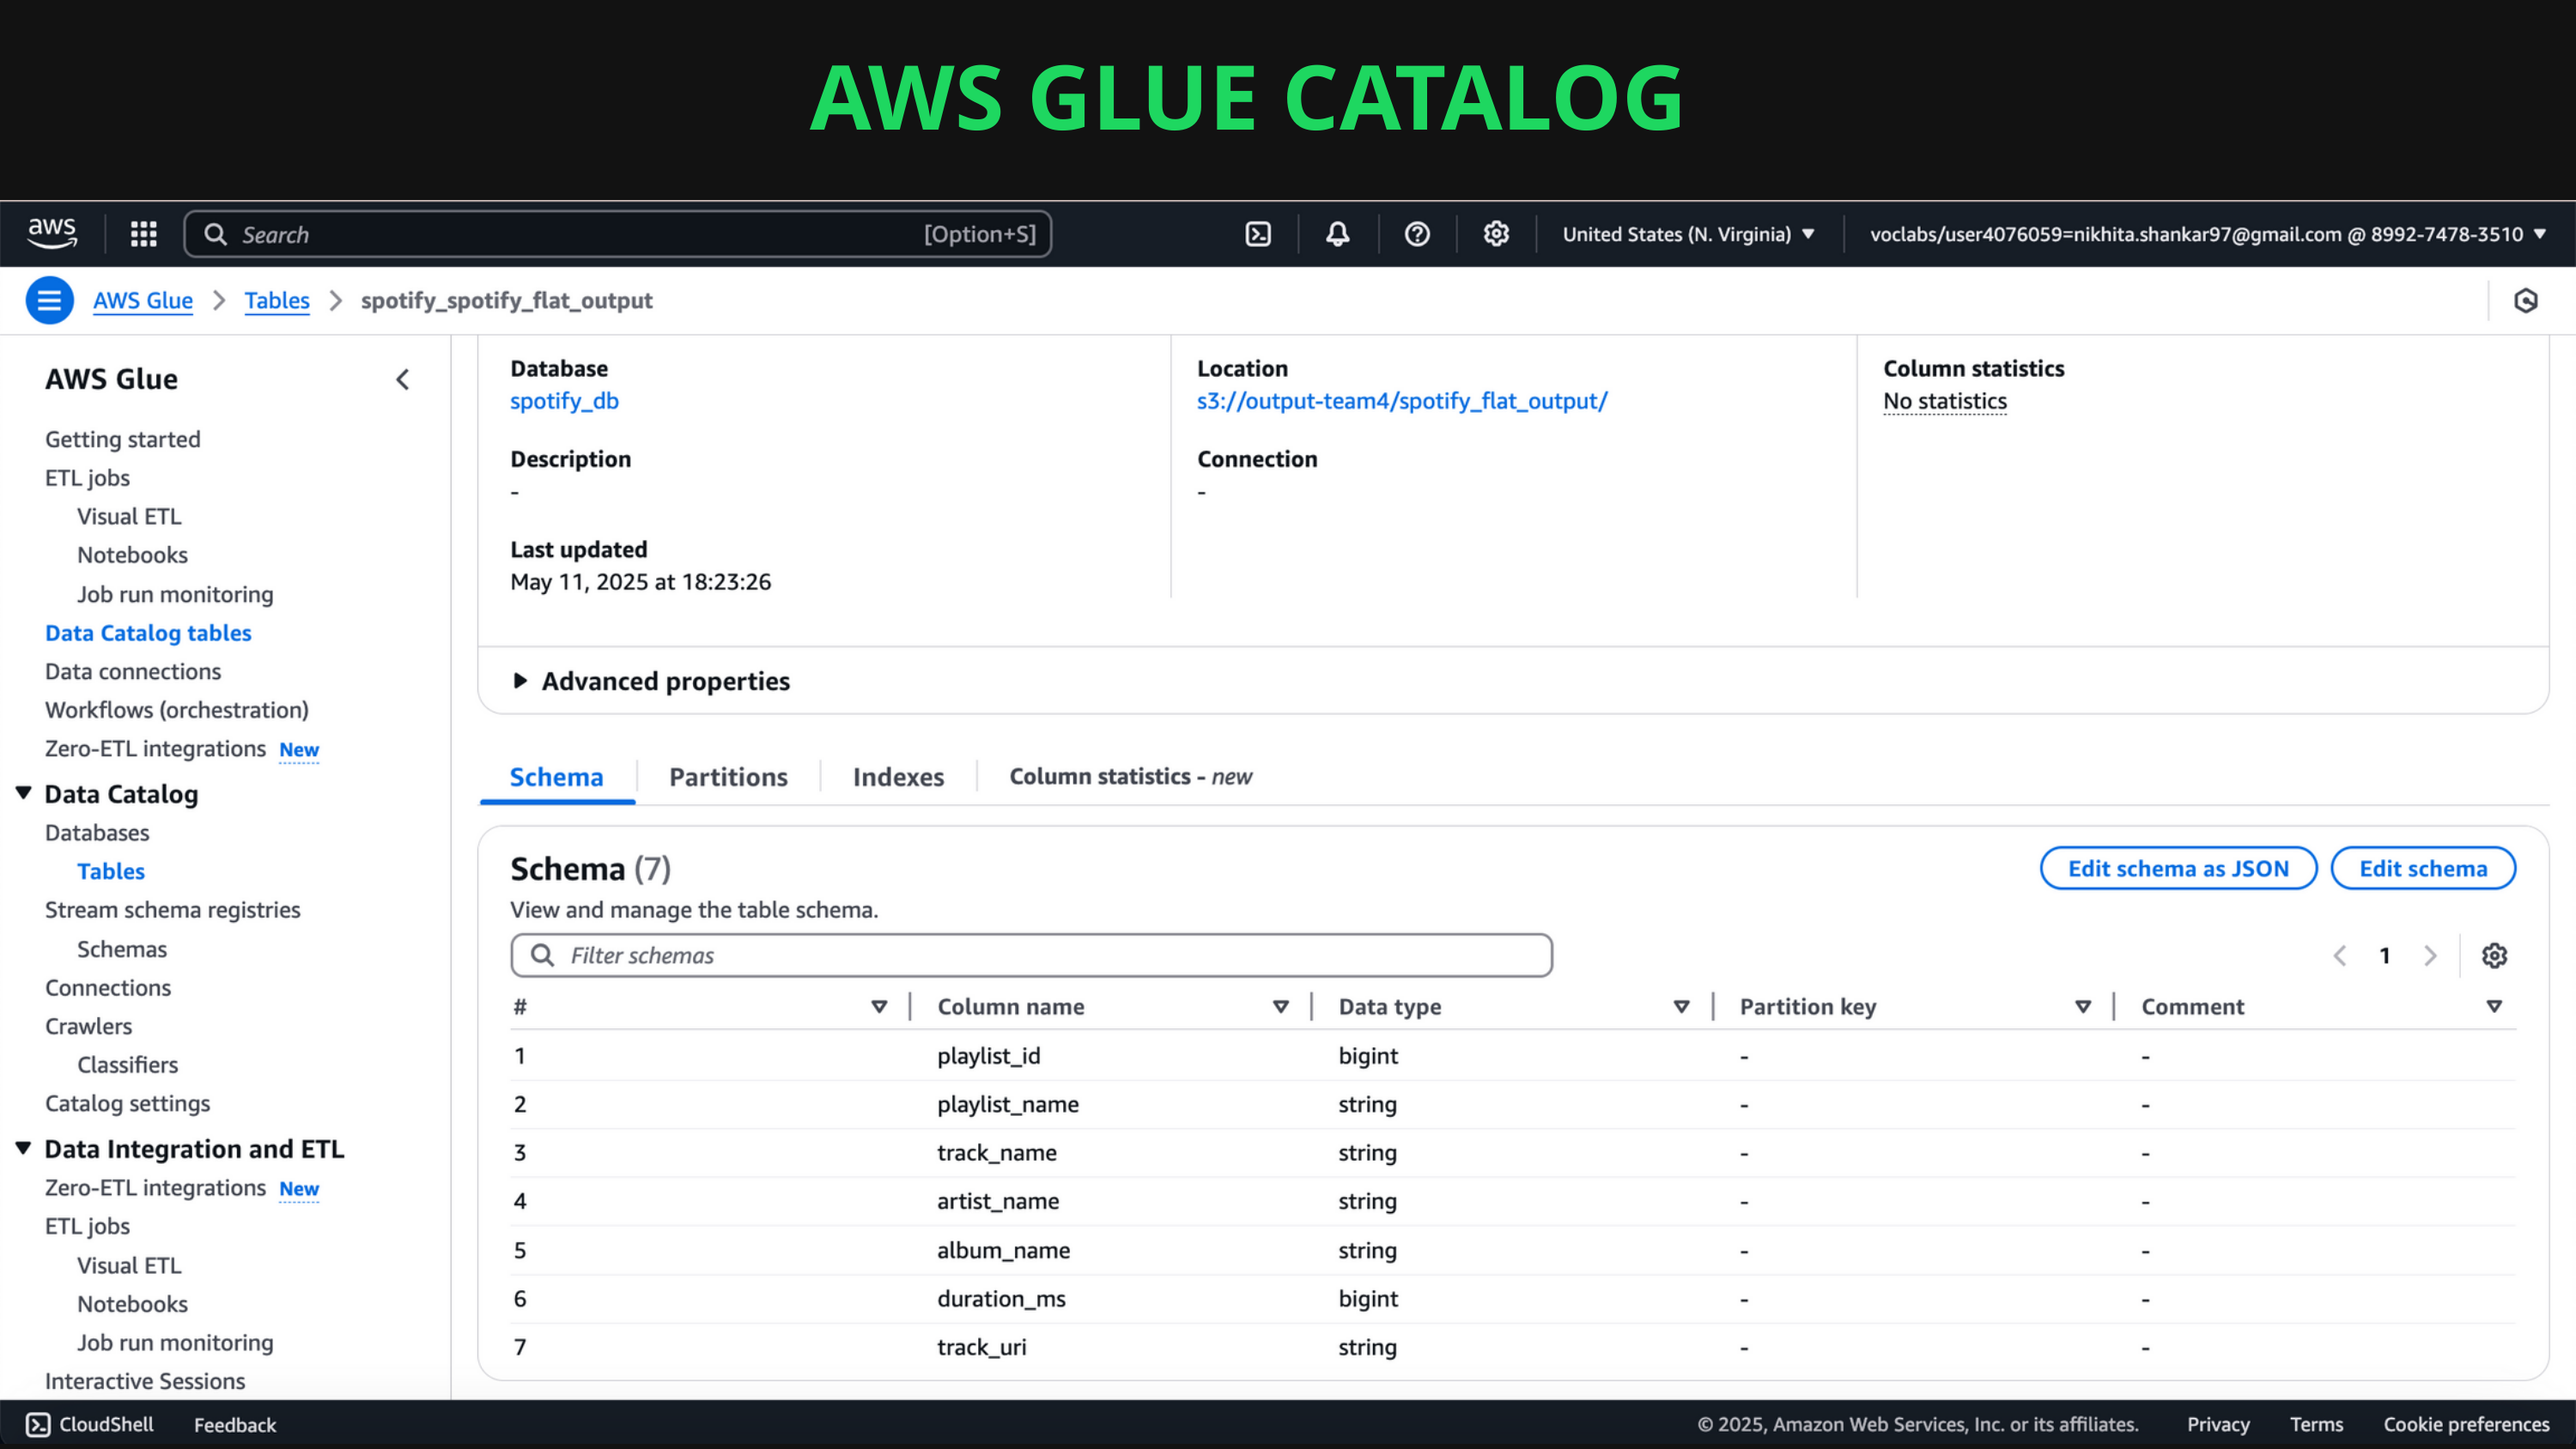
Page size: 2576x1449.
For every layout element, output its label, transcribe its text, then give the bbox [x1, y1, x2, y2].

text_box AWS GLUE CATALOG [36, 39, 2462, 255]
text_box [0, 200, 2576, 1444]
